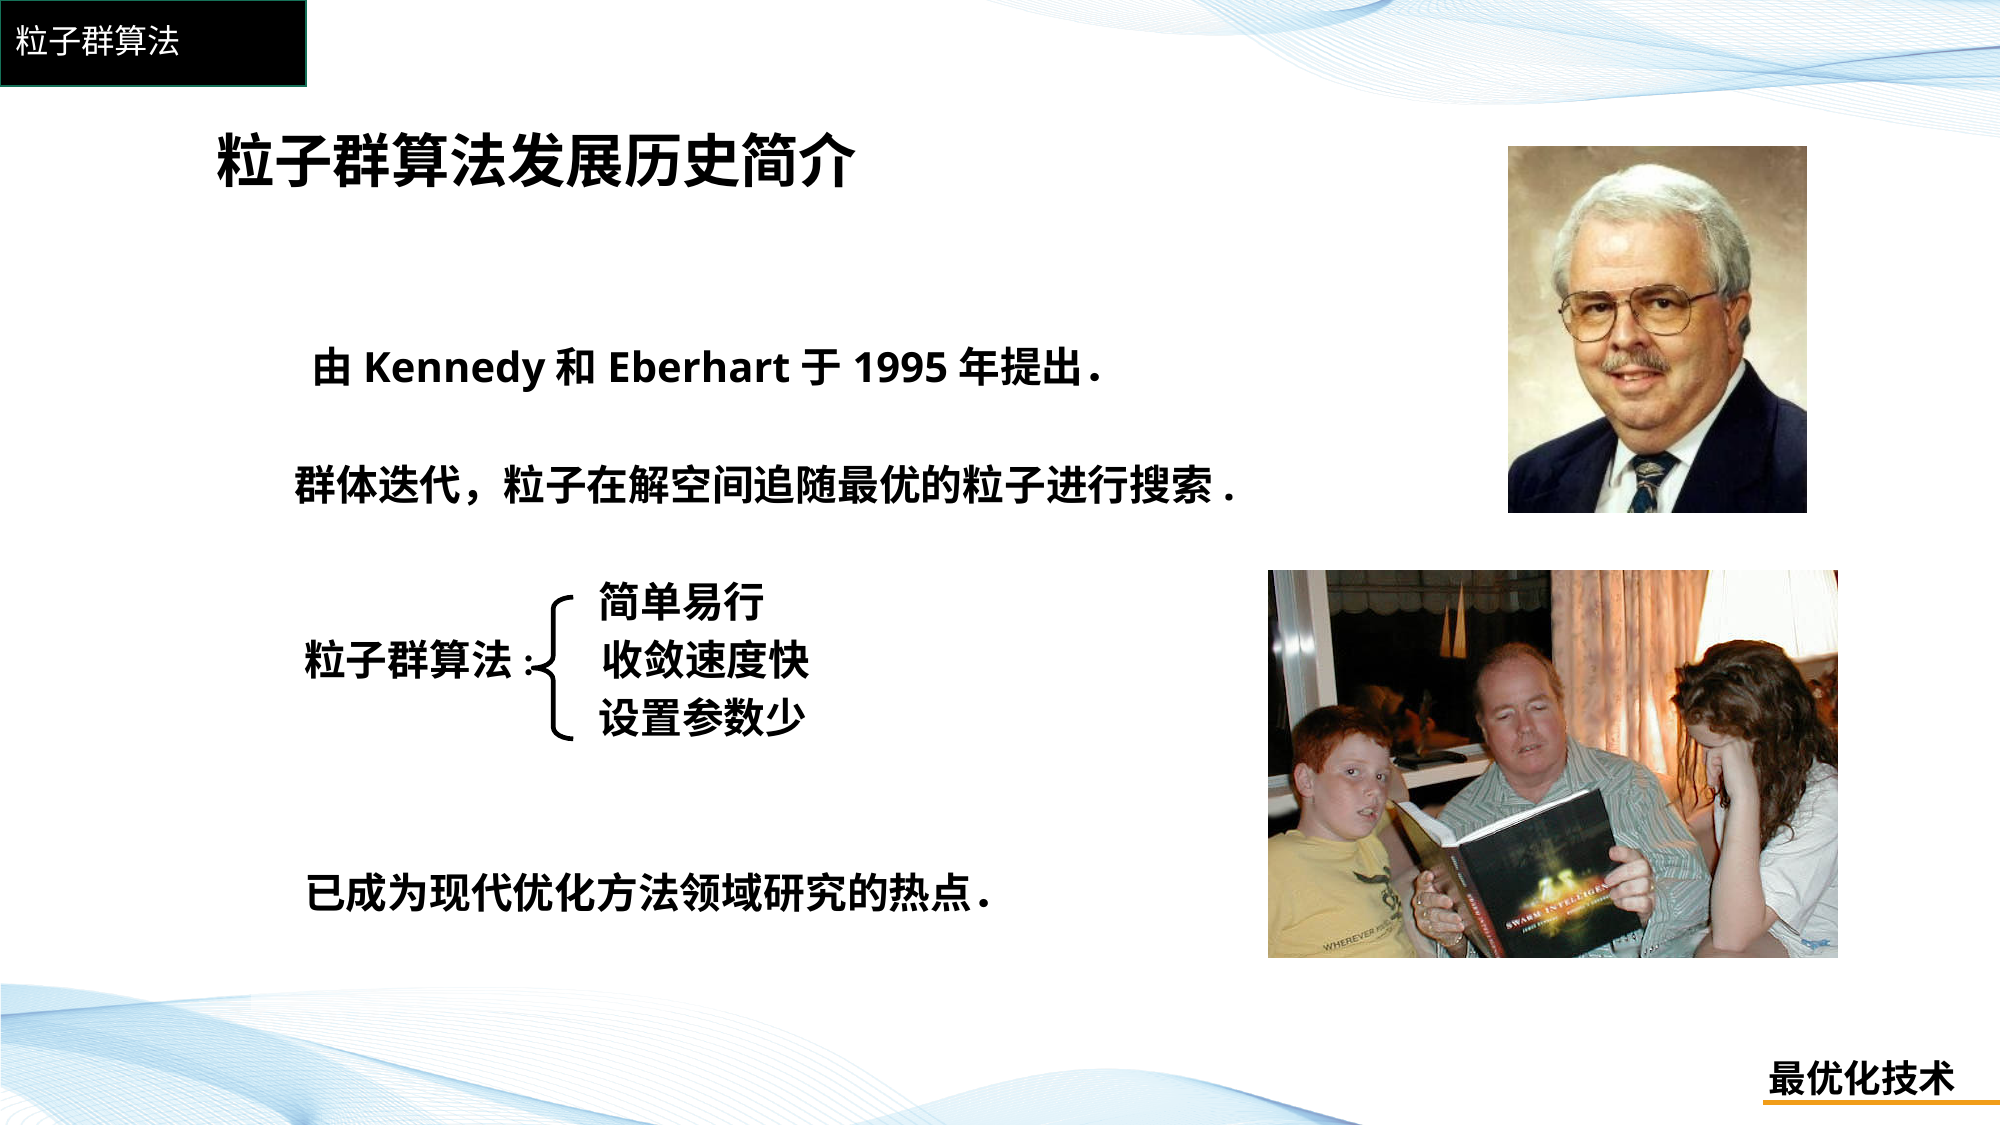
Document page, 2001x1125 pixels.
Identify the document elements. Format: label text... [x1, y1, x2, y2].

text_box [533, 597, 574, 739]
text_box 粒子群算法发展历史简介 [201, 77, 1603, 241]
title 粒子群算法 [0, 0, 1725, 86]
picture [1268, 570, 1838, 958]
picture [2, 977, 1590, 1125]
picture [1507, 1, 1999, 513]
text_box 由Kennedy和Eberhart于1995年提出． 群体迭代，粒子在解空间追随最优的粒子进行搜索. 简单易行 粒子群算法: 收敛速度快 设置参数少 已成为现代优化方法领域研究的热点． [250, 324, 1294, 1012]
